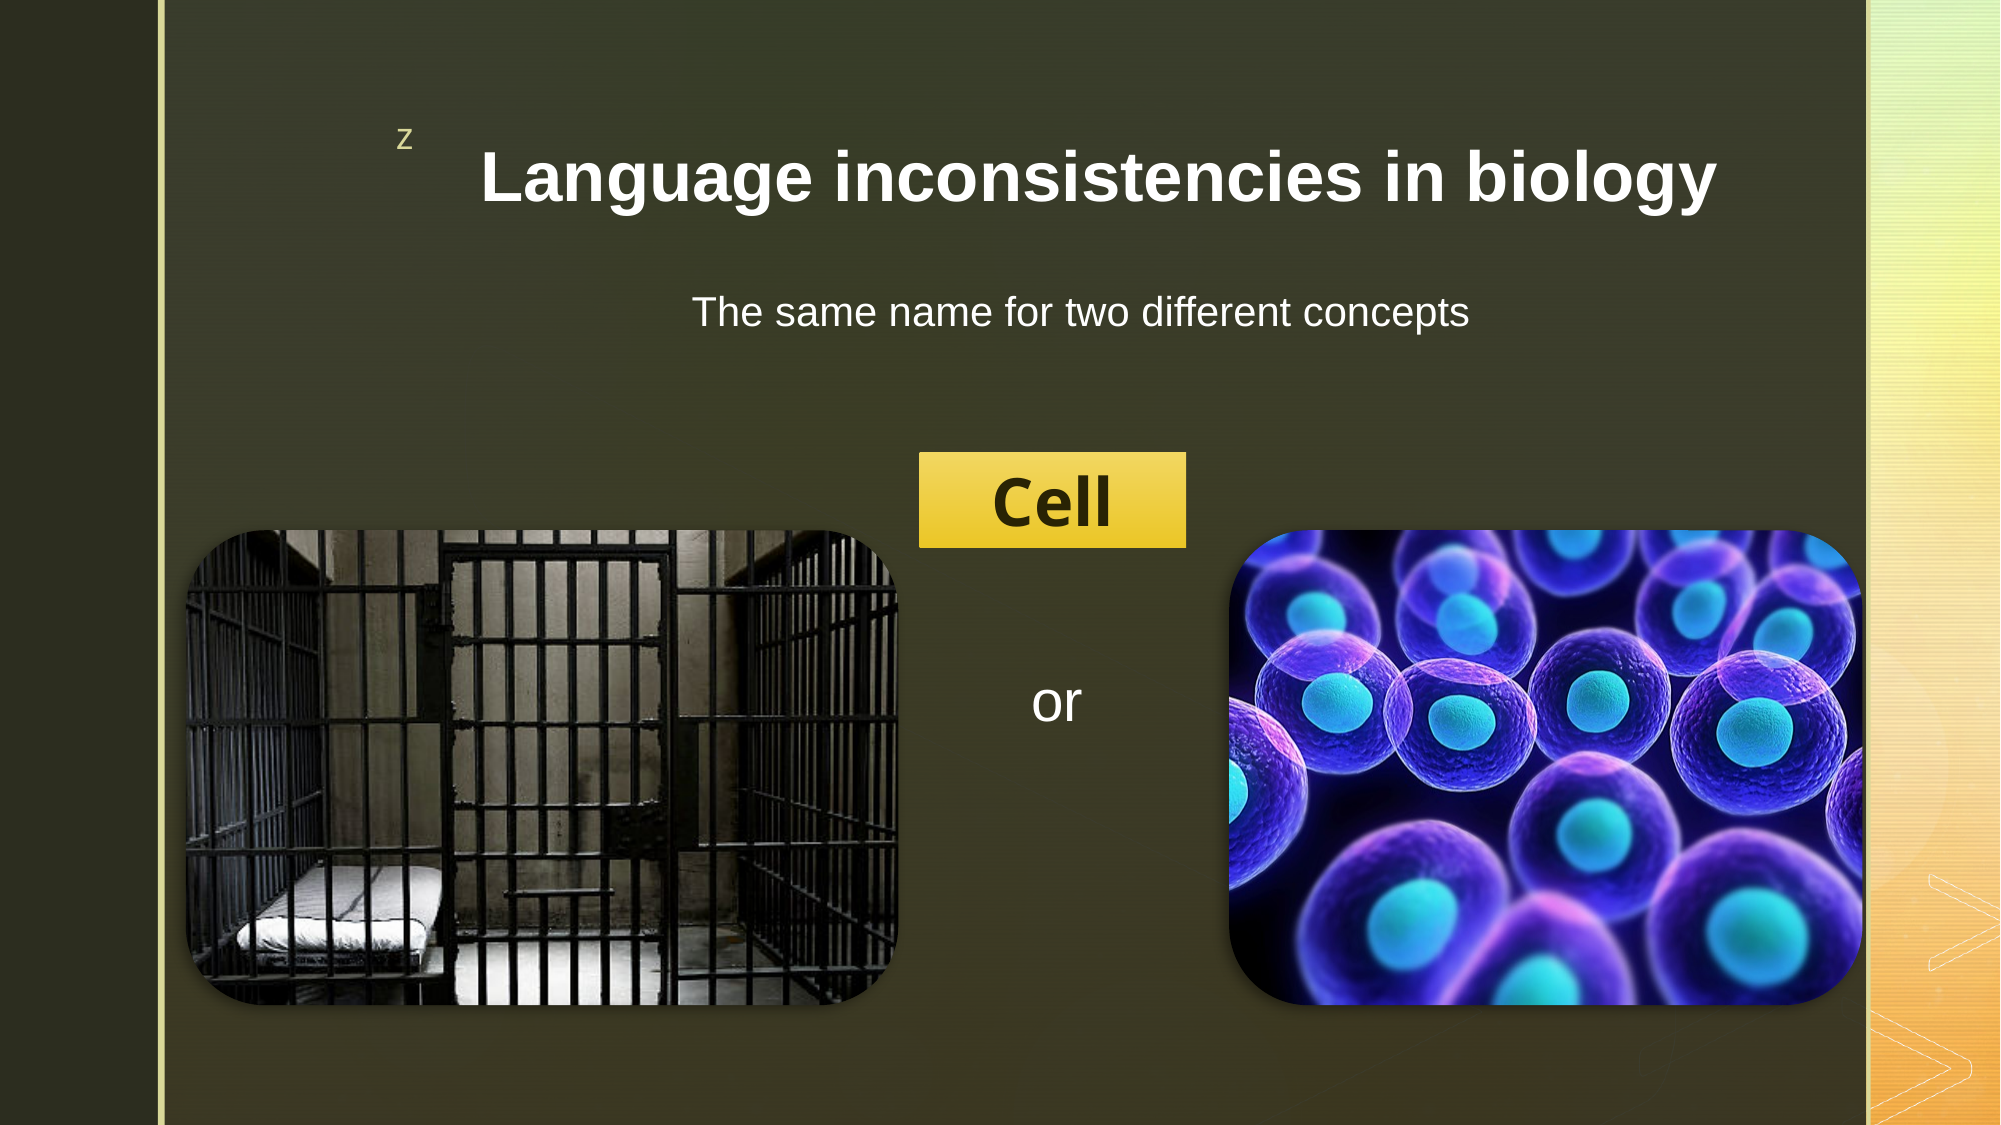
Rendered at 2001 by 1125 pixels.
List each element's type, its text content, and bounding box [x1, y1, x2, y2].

picture [185, 529, 899, 1006]
text_box The same name for two different concepts [428, 276, 1734, 342]
text_box or [1016, 641, 1121, 741]
title Language inconsistencies in biology [428, 132, 1734, 276]
picture [1871, 0, 2001, 1125]
text_box Cell [919, 452, 1187, 548]
picture [1228, 529, 1863, 1006]
